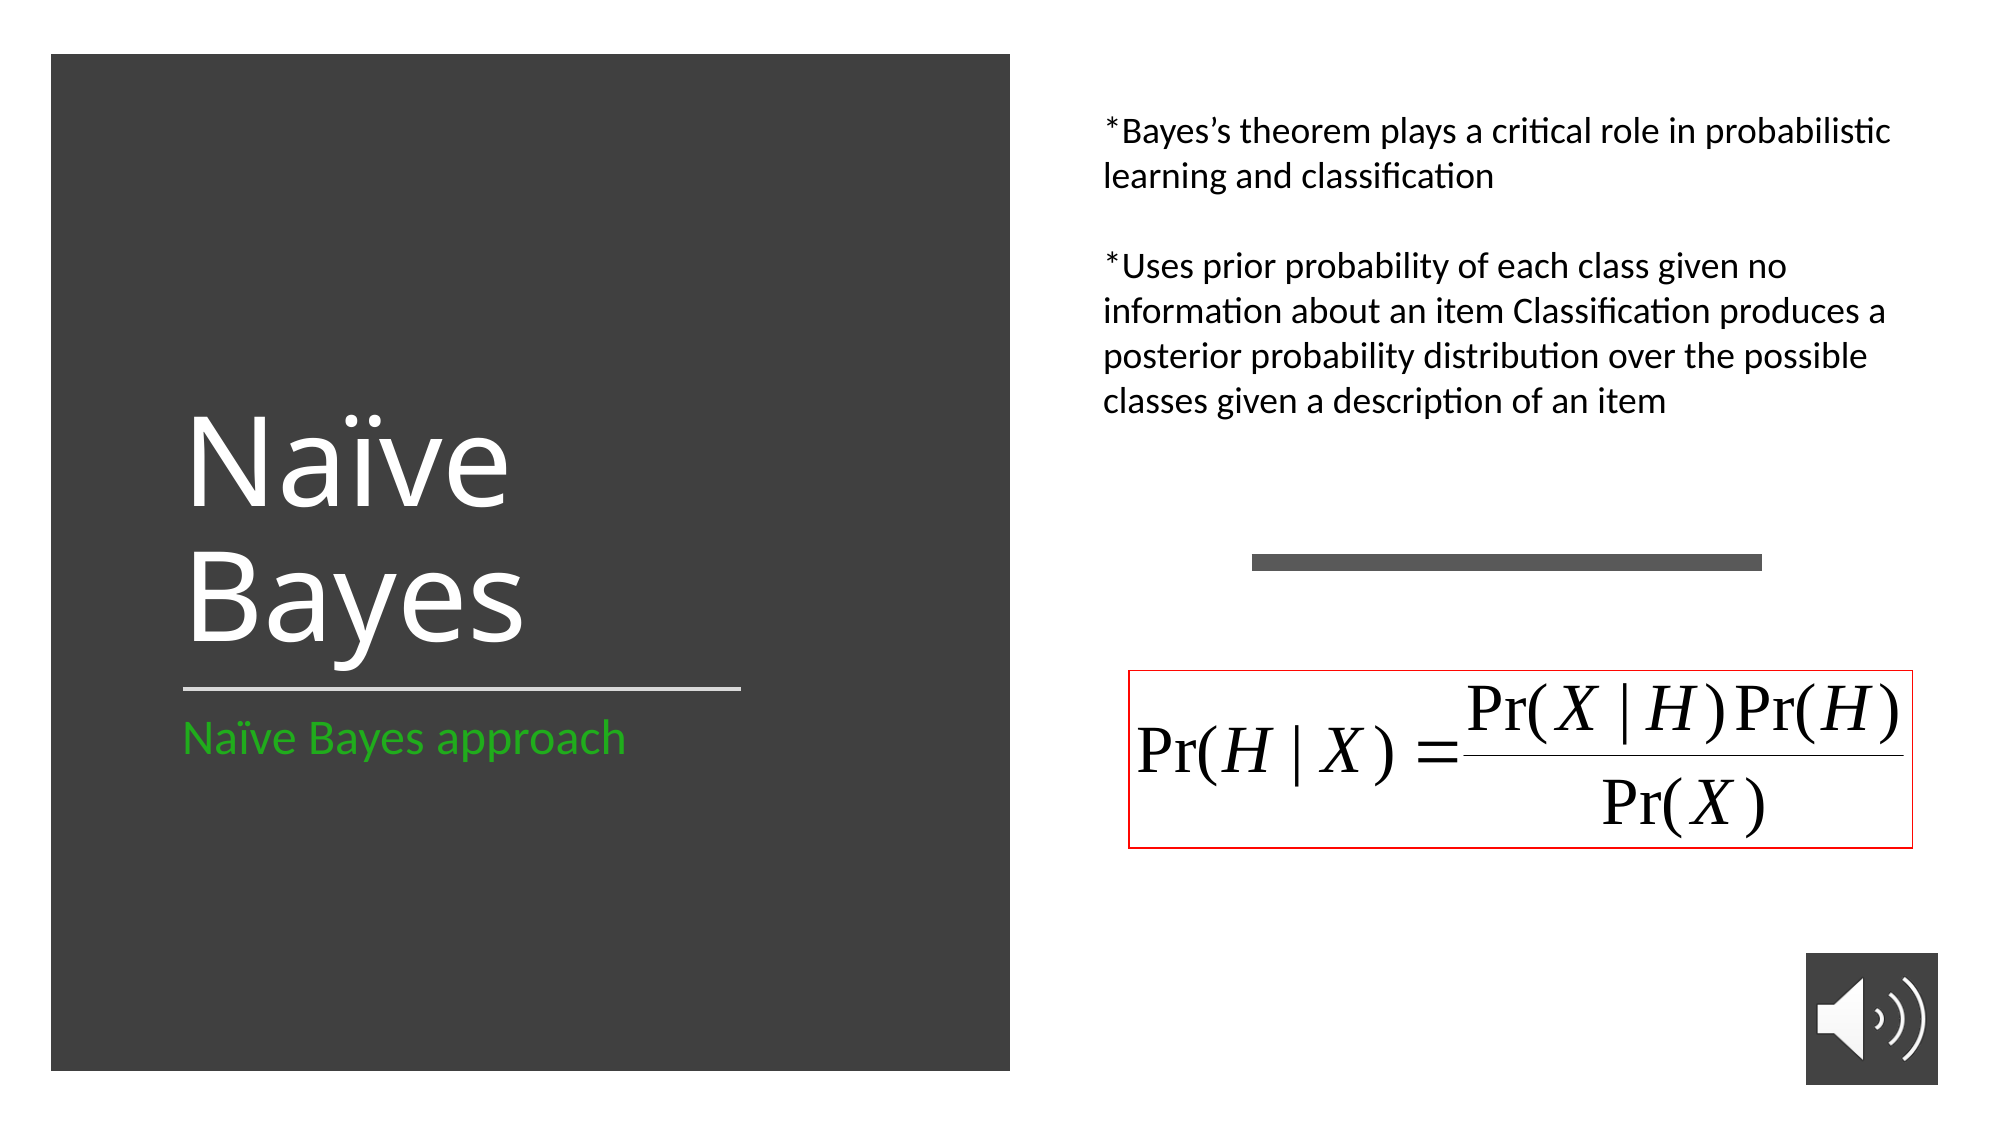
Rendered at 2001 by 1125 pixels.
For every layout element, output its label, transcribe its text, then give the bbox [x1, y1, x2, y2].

picture [1805, 952, 1939, 1086]
subtitle Naïve Bayes approach [167, 704, 899, 953]
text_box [1129, 671, 1912, 848]
text_box *Bayes’s theorem plays a critical role in probabilistic learning and classification *Uses prior probability of each class given no information about an item Classification produces a posterior probability distribution over the possible classes given a description of an item [1088, 98, 1954, 474]
text_box [61, 64, 1001, 1061]
title Naïve Bayes [167, 172, 899, 677]
